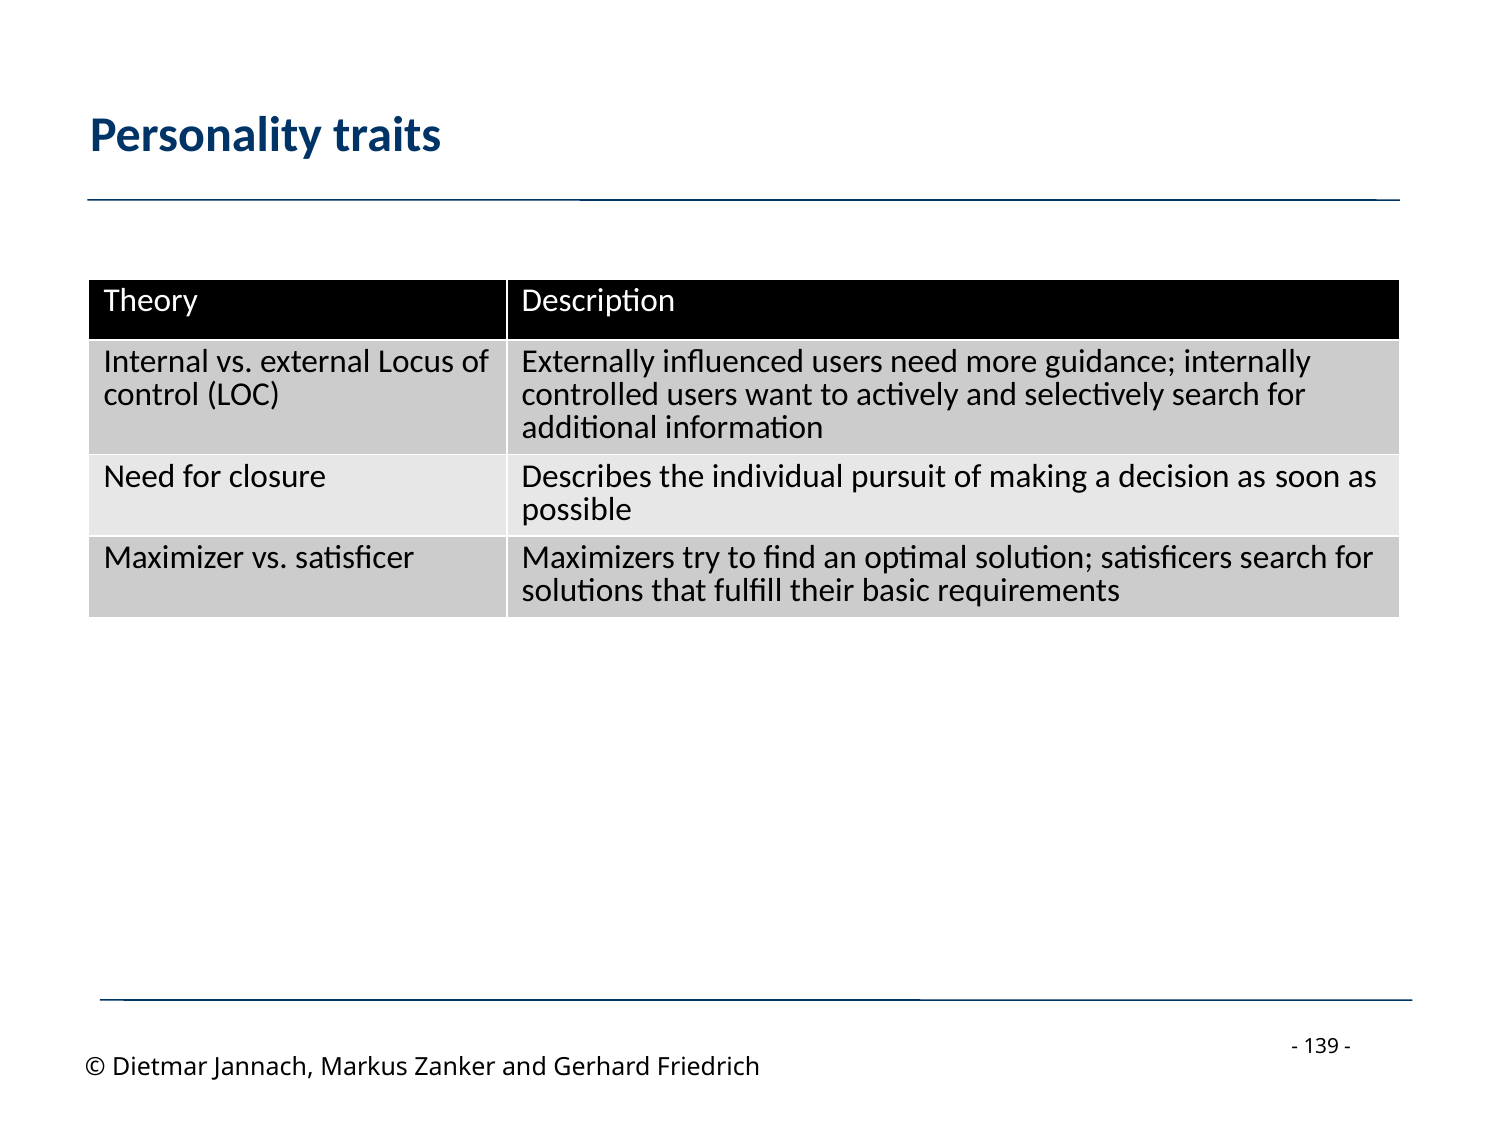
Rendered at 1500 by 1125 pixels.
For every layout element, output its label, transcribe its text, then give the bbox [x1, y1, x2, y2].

title Personality traits [74, 37, 1426, 226]
table_cell Maximizers try to find an optimal solution; satisficers search for solutions that fulfill their basic requirements [508, 537, 1399, 617]
table_cell Need for closure [89, 455, 506, 535]
table_cell Describes the individual pursuit of making a decision as soon as possible [508, 455, 1399, 535]
table_cell Externally influenced users need more guidance; internally controlled users want to actively and selectively search for additional information [508, 341, 1399, 454]
table_header Theory [89, 280, 506, 339]
table_header Description [508, 280, 1399, 339]
table_cell Internal vs. external Locus of control (LOC) [89, 341, 506, 454]
table_cell Maximizer vs. satisficer [89, 537, 506, 617]
